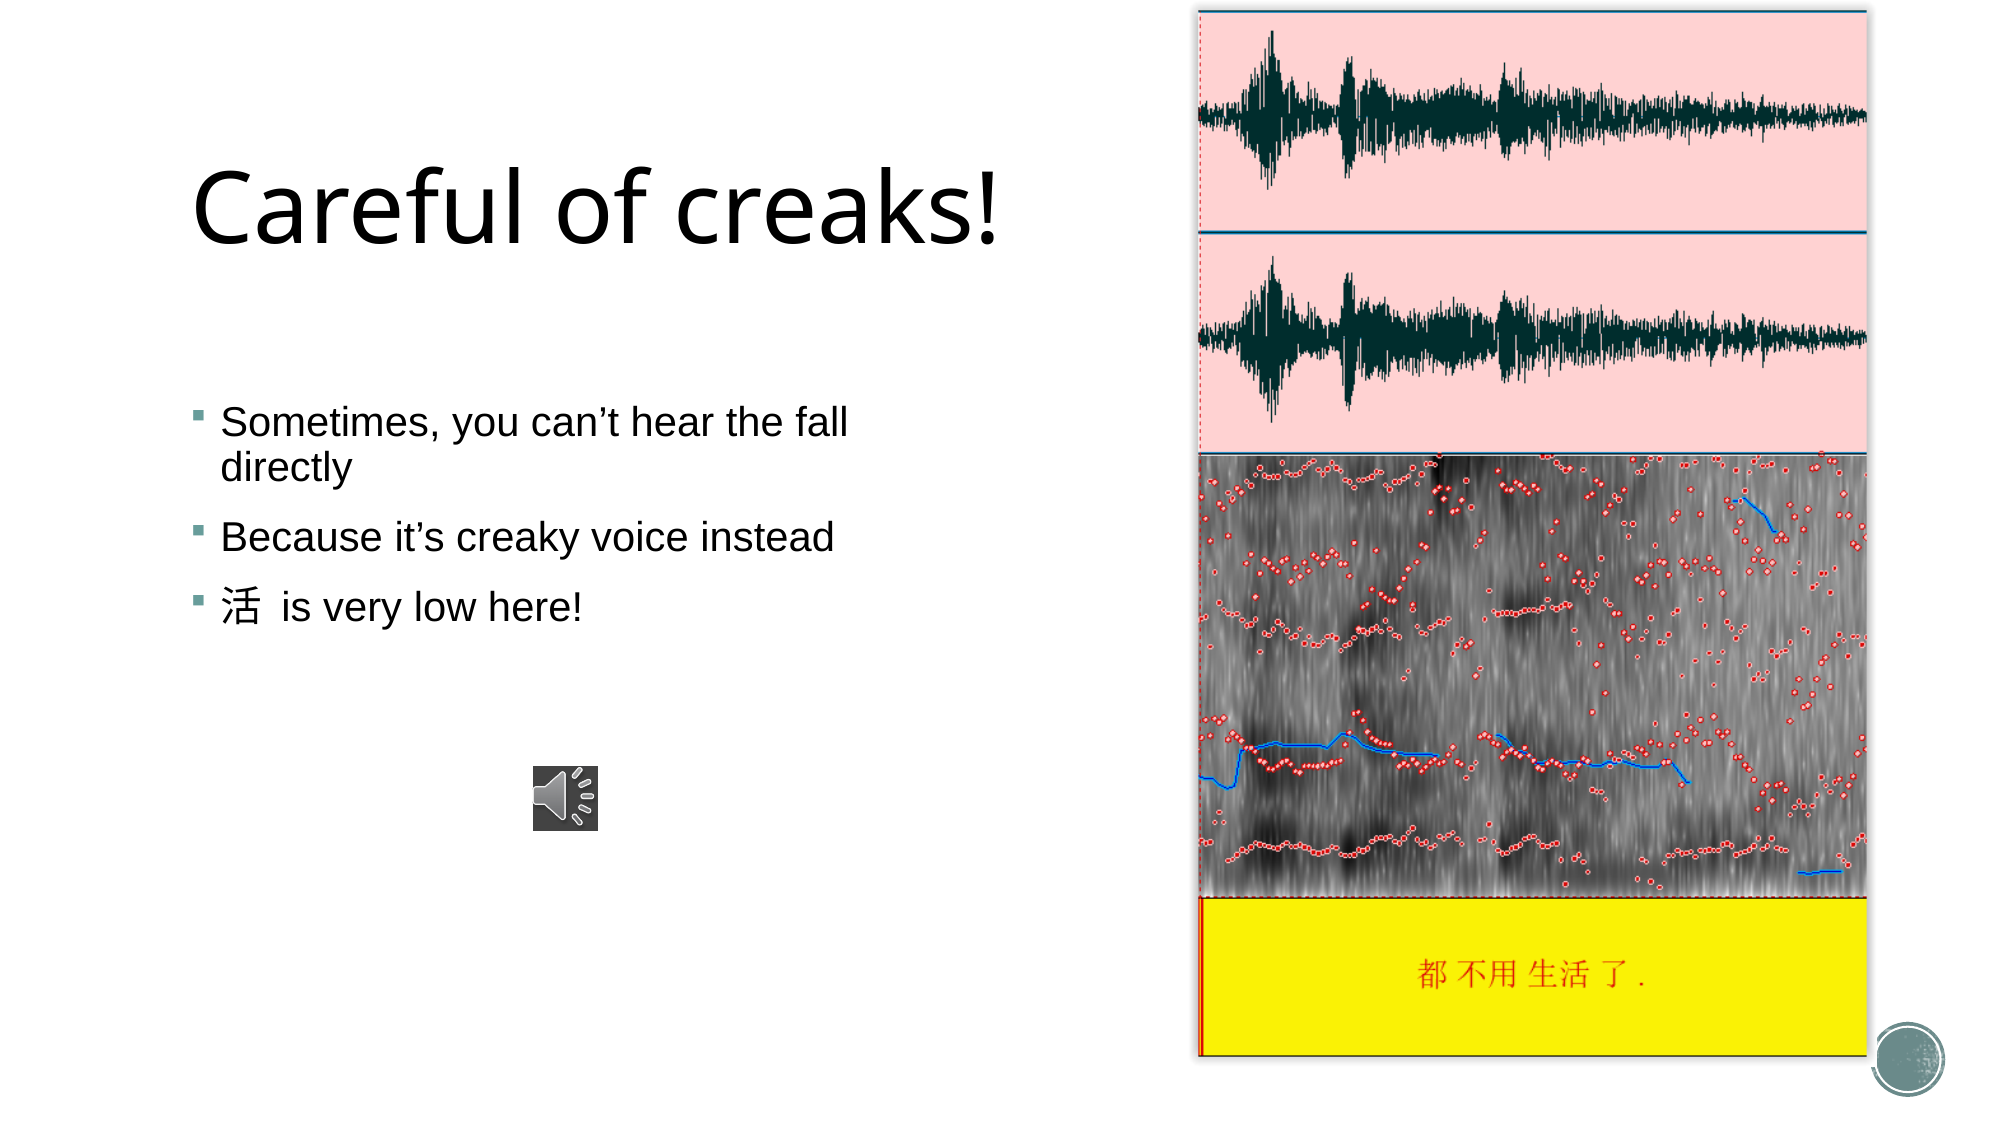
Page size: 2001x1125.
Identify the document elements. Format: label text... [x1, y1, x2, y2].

list Sometimes, you can’t hear the fall directly Because it’s creaky voice instead 活 is very low here! [175, 393, 956, 1046]
picture [532, 765, 598, 831]
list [1190, 3, 1874, 1064]
title Careful of creaks! [175, 79, 1186, 344]
